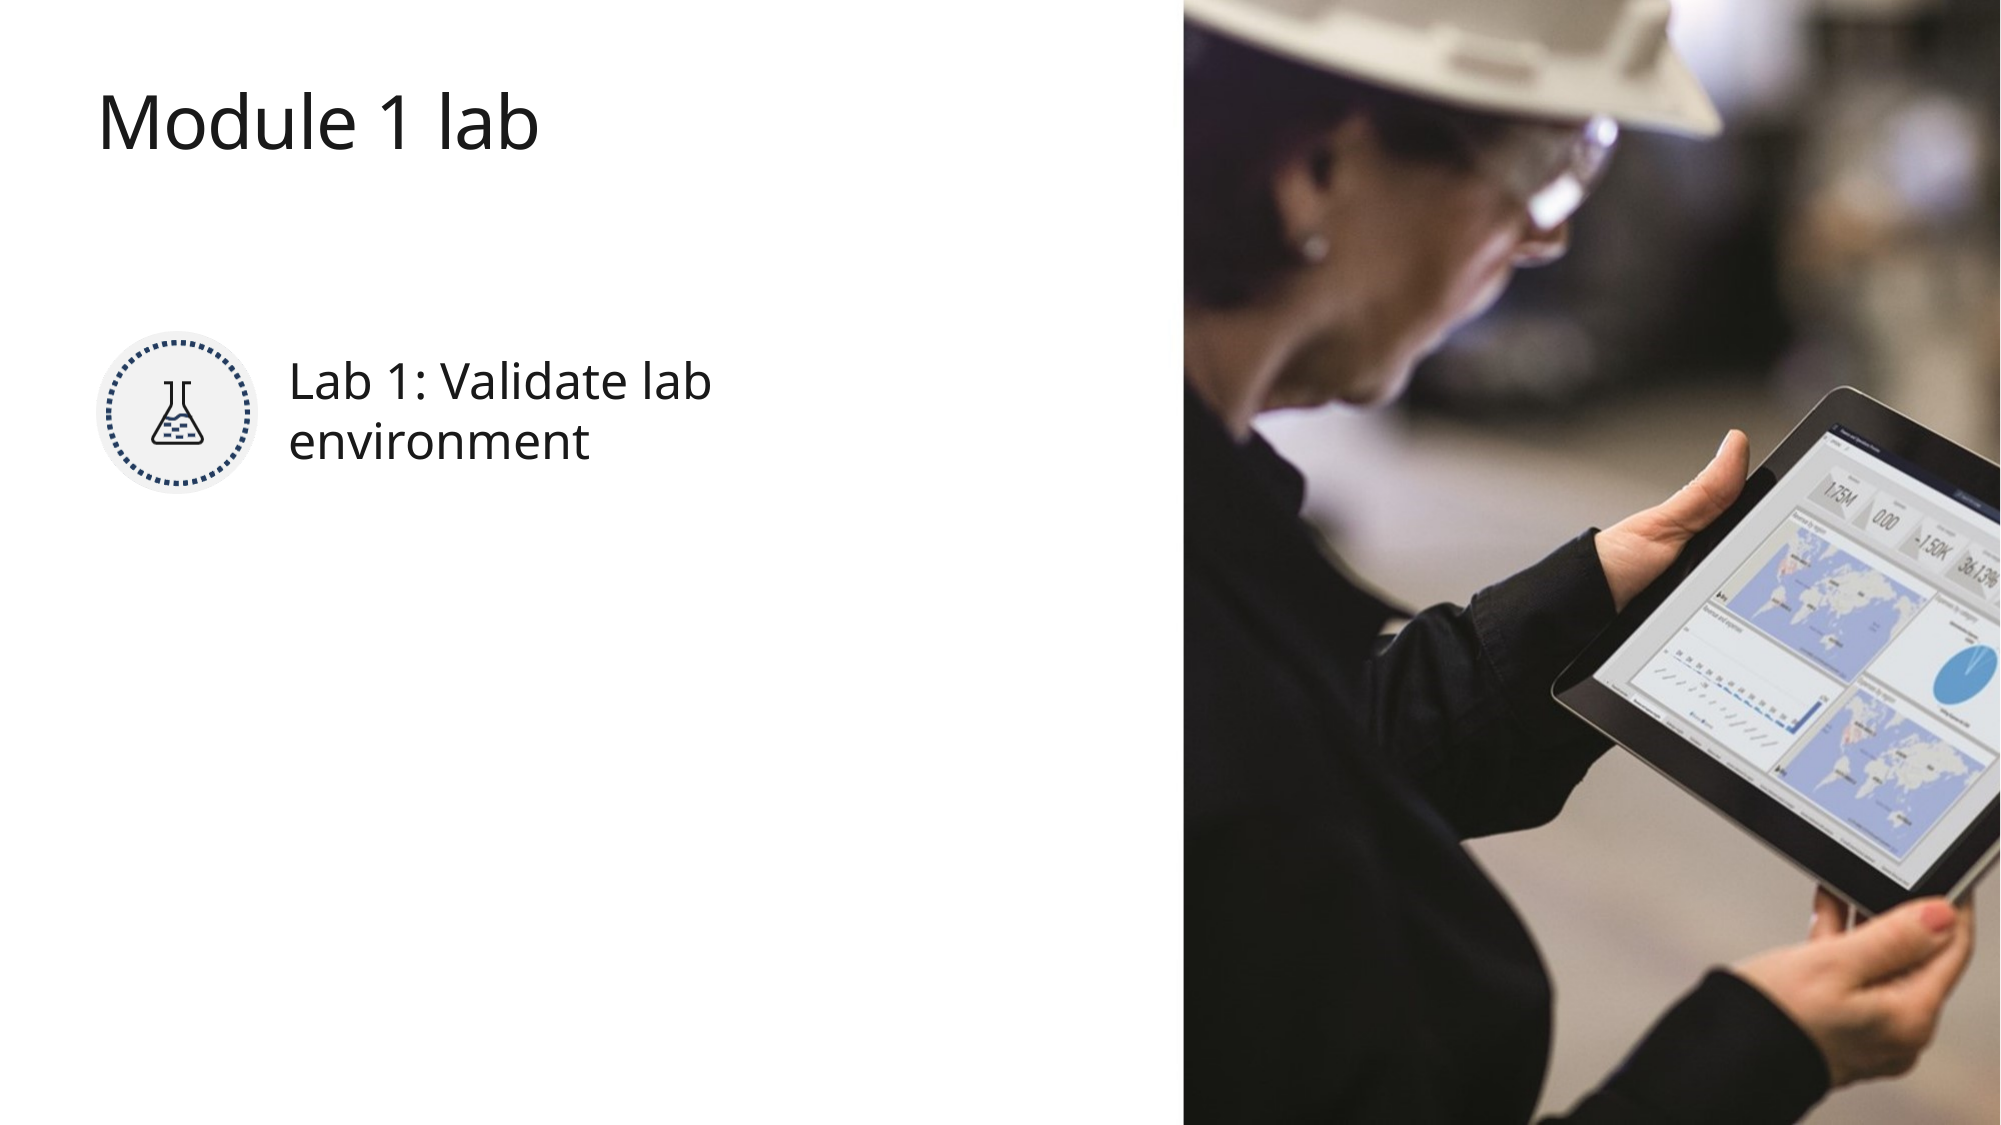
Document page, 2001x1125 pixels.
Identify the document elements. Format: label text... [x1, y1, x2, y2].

text_box Lab 1: Validate lab environment [288, 349, 823, 470]
title Module 1 lab [96, 75, 1904, 166]
picture [0, 0, 2001, 1125]
